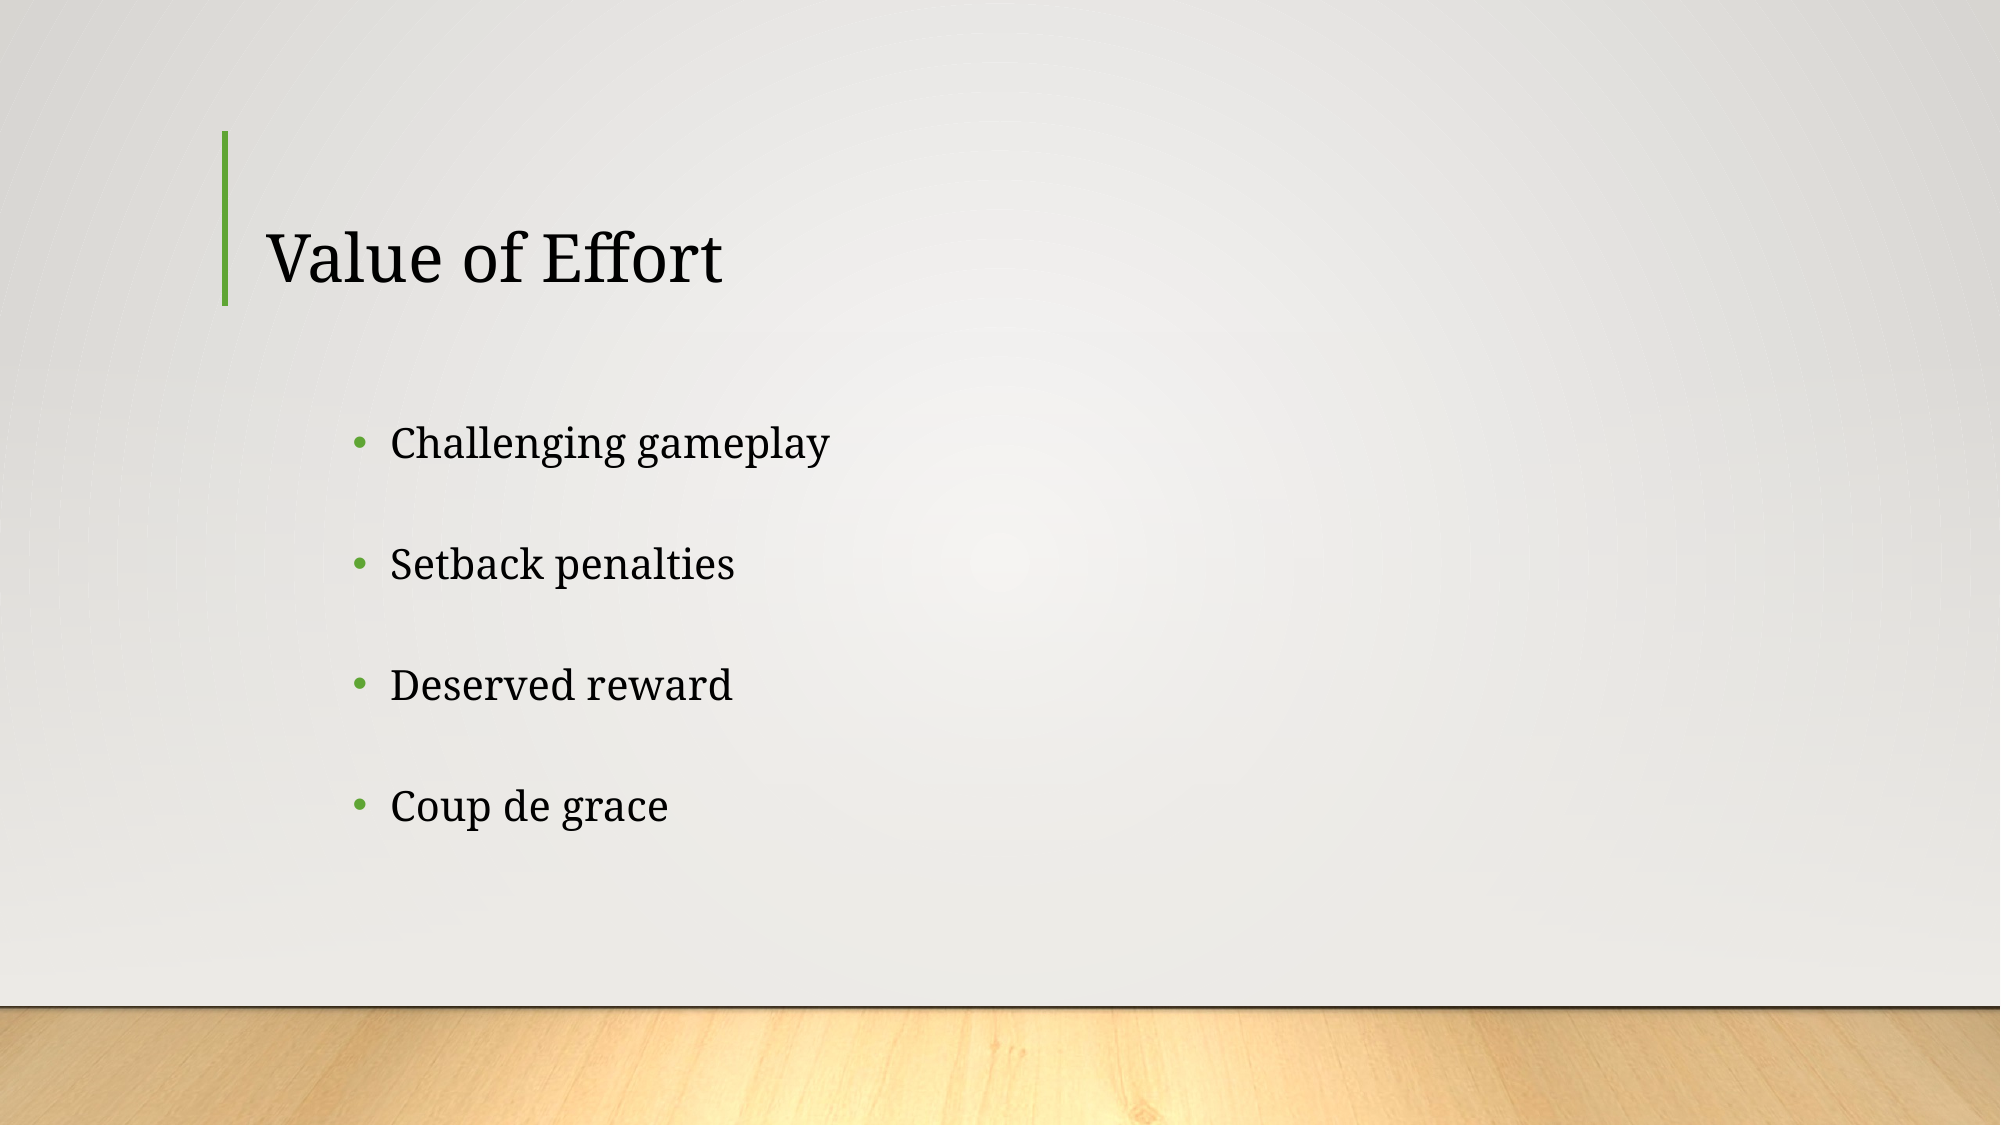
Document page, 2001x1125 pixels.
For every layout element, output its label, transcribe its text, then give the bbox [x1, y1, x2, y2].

title Value of Effort [251, 131, 1814, 305]
picture [0, 1006, 2000, 1125]
list Challenging gameplay Setback penalties Deserved reward Coup de grace [337, 359, 1900, 926]
